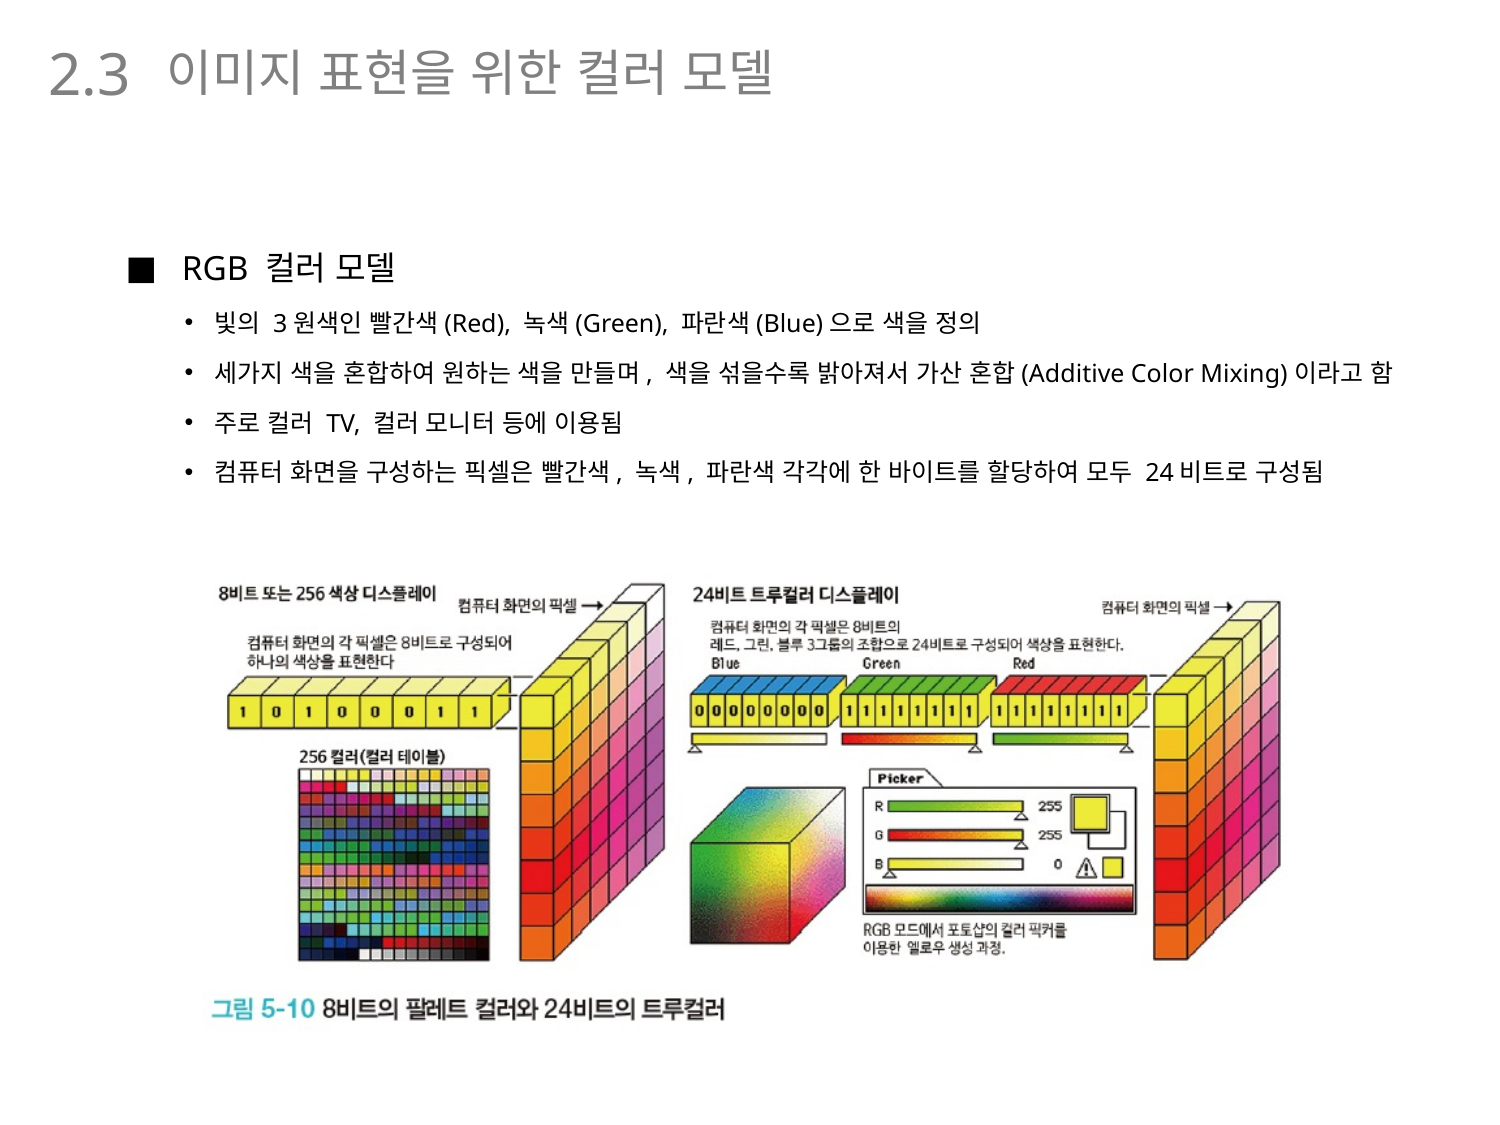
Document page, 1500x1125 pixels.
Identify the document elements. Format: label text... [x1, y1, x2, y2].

text_box RGB 컬러 모델 빛의 3원색인 빨간색(Red), 녹색(Green), 파란색(Blue)으로 색을 정의 세가지 색을 혼합하여 원하는 색을 만들며, 색을 섞을수록 밝아져서 가산 혼합(Additive Color Mixing)이라고 함 주로 컬러 TV, 컬러 모니터 등에 이용됨 컴퓨터 화면을 구성하는 픽셀은 빨간색, 녹색, 파란색 각각에 한 바이트를 할당하여 모두 24비트로 구성됨 [110, 219, 1422, 1035]
text_box 2.3 [41, 44, 184, 130]
picture [182, 574, 1303, 1036]
text_box 이미지 표현을 위한 컬러 모델 [159, 41, 870, 127]
